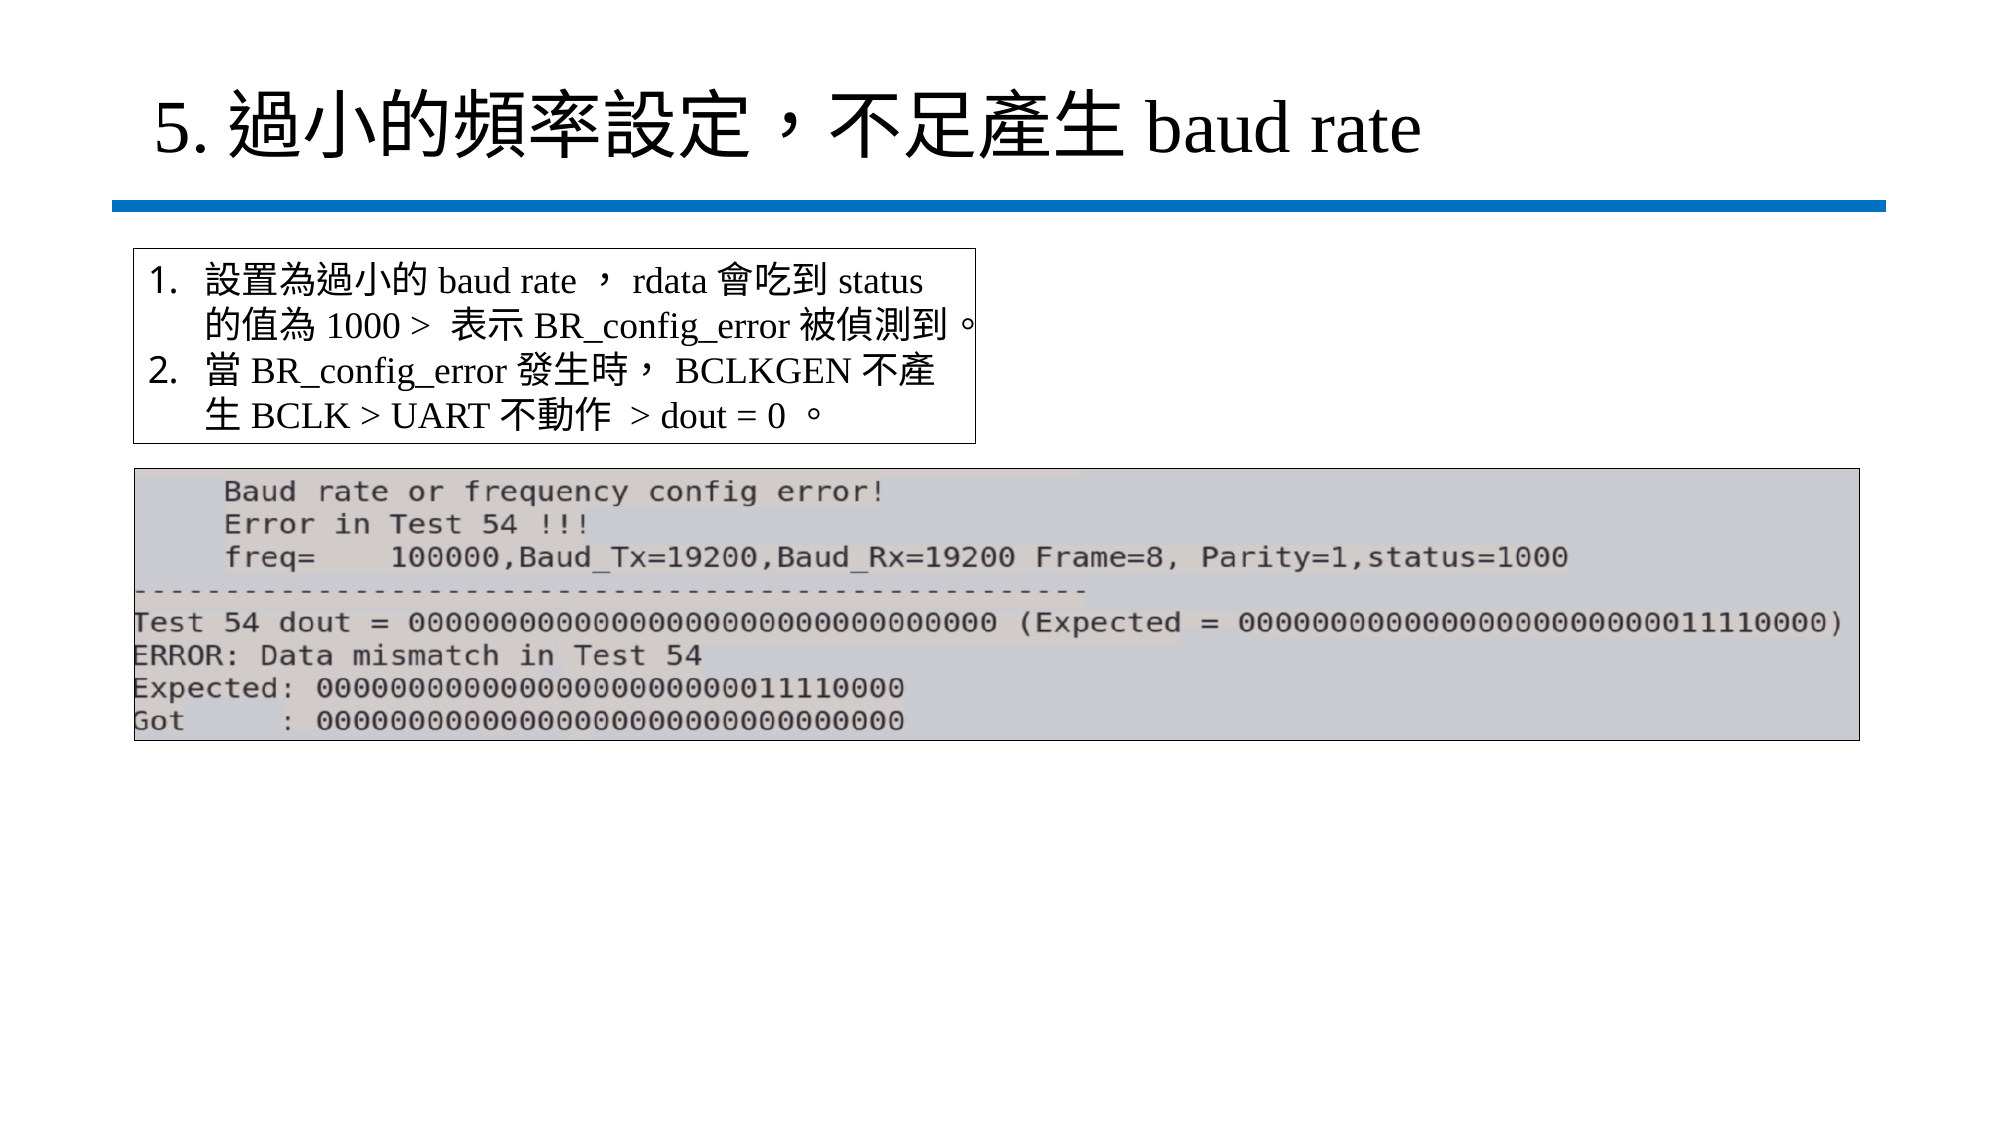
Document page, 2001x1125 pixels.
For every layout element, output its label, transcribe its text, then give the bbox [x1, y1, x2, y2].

text_box 設置為過小的baud rate，rdata會吃到status的值為1000 > 表示BR_config_error被偵測到。 當BR_config_error發生時，BCLKGEN不產生BCLK > UART不動作 > dout = 0。 [133, 248, 976, 444]
title 5.過小的頻率設定，不足產生baud rate [138, 60, 1864, 197]
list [134, 468, 1860, 741]
